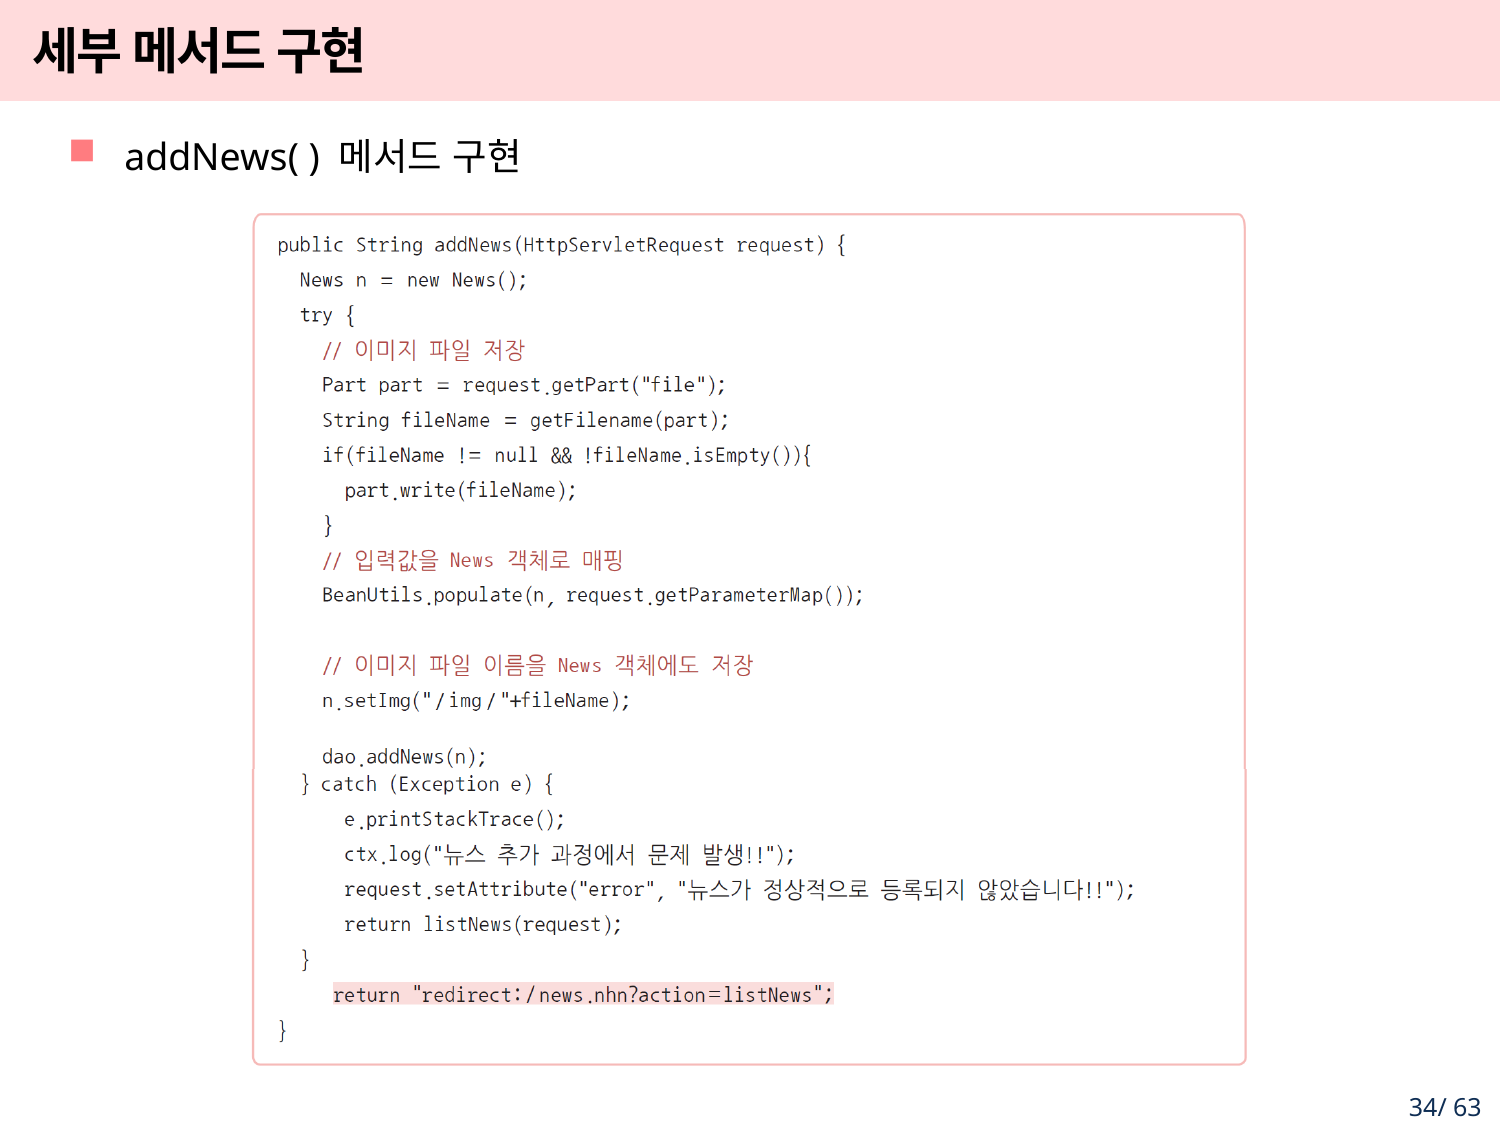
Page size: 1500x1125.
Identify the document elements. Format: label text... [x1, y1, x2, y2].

list addNews( ) 메서드 구현 [53, 125, 1425, 1005]
title 세부 메서드 구현 [17, 10, 1295, 89]
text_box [246, 207, 1254, 1069]
